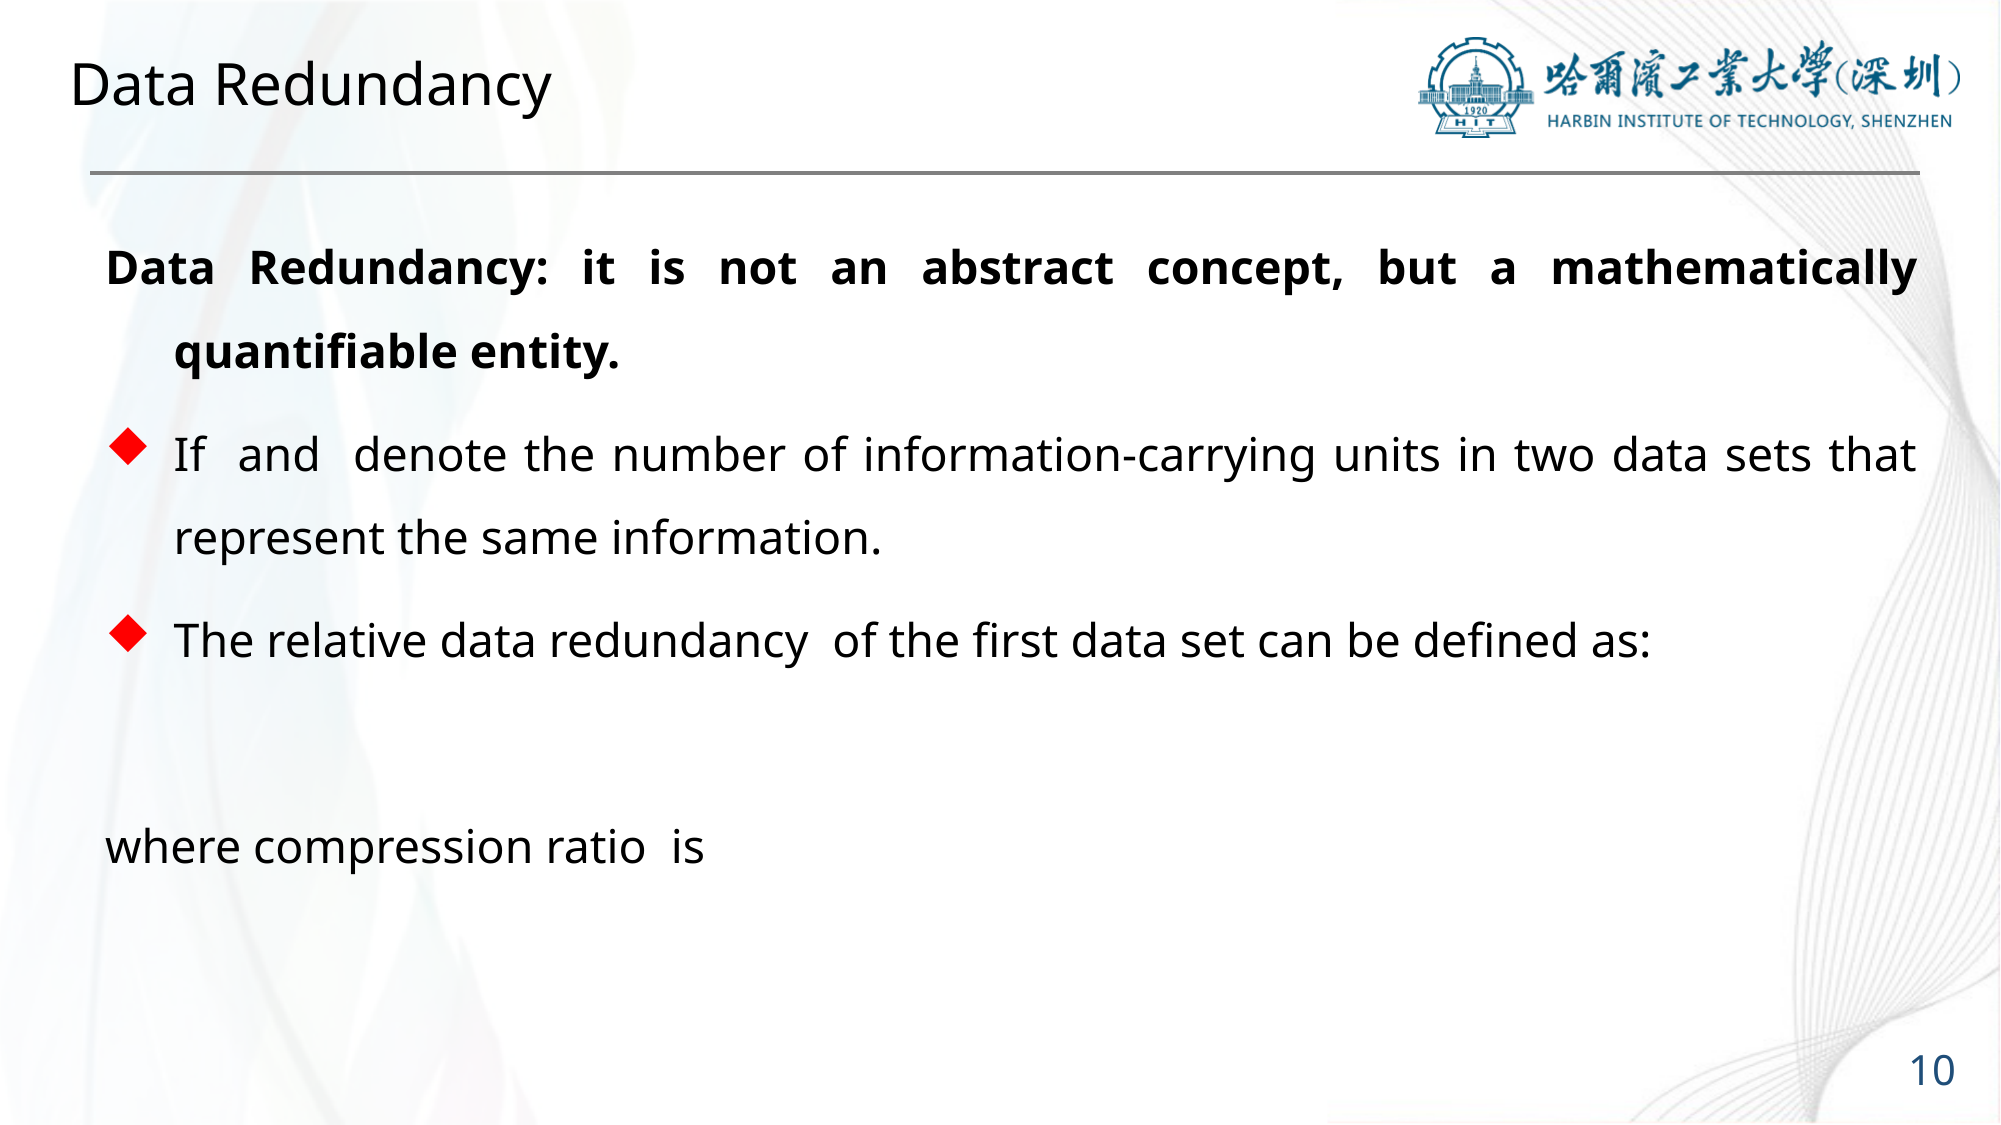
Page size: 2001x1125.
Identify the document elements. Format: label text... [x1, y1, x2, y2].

title Data Redundancy [54, 0, 1385, 174]
picture [0, 0, 2001, 1125]
slide_number 10 [1521, 1042, 1972, 1103]
